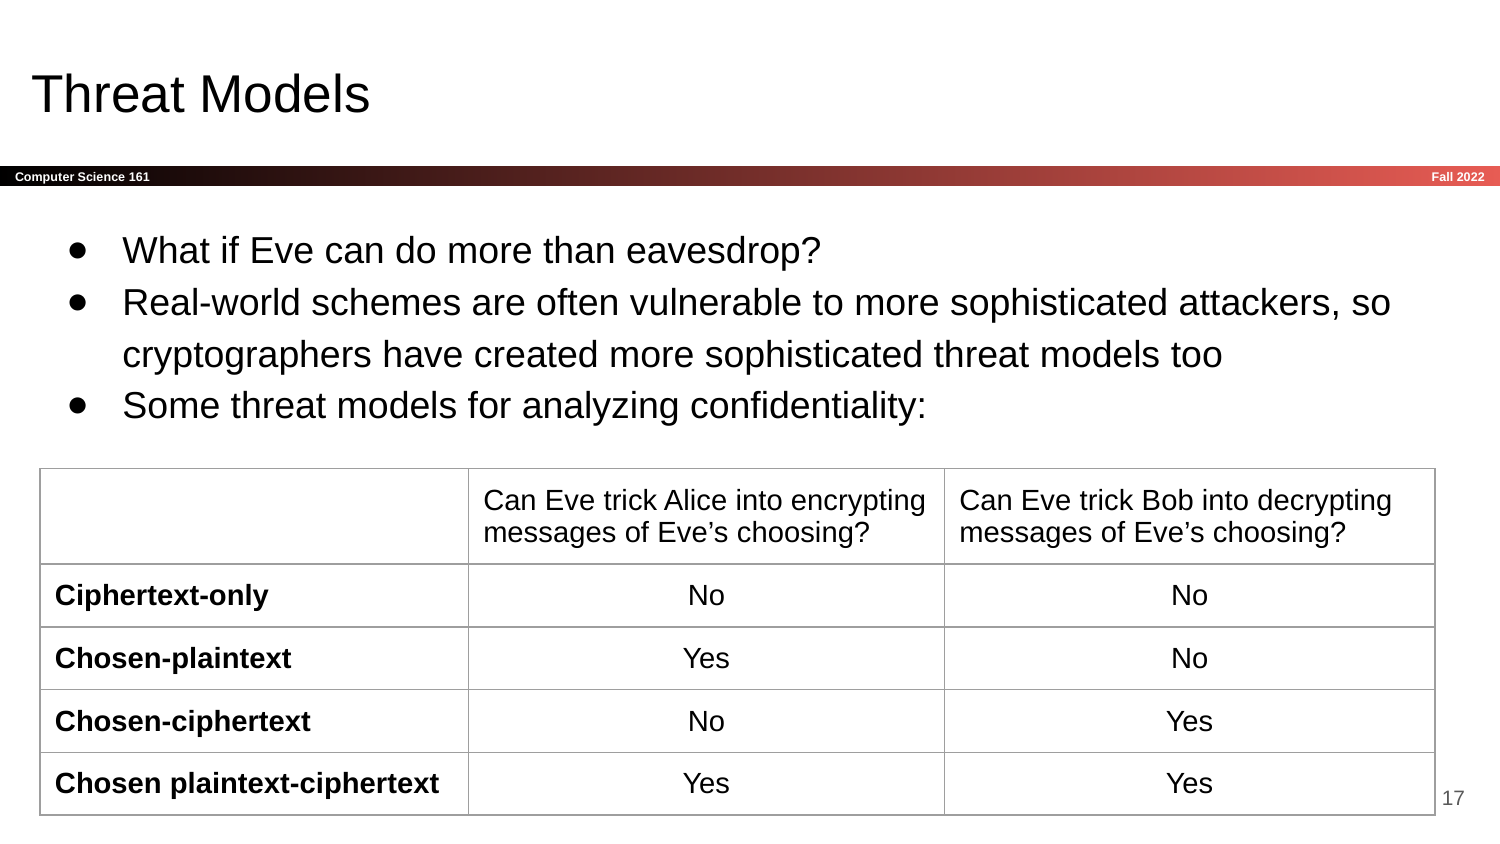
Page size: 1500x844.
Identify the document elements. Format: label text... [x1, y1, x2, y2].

table_cell Yes [945, 753, 1434, 814]
table_header [41, 469, 468, 563]
table_cell Chosen-ciphertext [41, 690, 468, 752]
list What if Eve can do more than eavesdrop? Real-world schemes are often vulnerable to more sophisticated attackers, so cryptographers have created more sophisticated threat models too Some threat models for analyzing confidentiality: [32, 204, 1431, 480]
table_cell No [945, 565, 1434, 626]
table_cell Ciphertext-only [41, 565, 468, 626]
table_cell Yes [945, 690, 1434, 752]
table_header Can Eve trick Alice into encrypting messages of Eve’s choosing? [469, 469, 944, 563]
title Threat Models [16, 44, 1415, 139]
table_cell No [469, 565, 944, 626]
table_cell Yes [469, 628, 944, 689]
table_cell Yes [469, 753, 944, 814]
table_header Can Eve trick Bob into decrypting messages of Eve’s choosing? [945, 469, 1434, 563]
table_cell Chosen-plaintext [41, 628, 468, 689]
table_cell Chosen plaintext-ciphertext [41, 753, 468, 814]
table_cell No [945, 628, 1434, 689]
slide_number 17 [1389, 764, 1480, 830]
table_cell No [469, 690, 944, 752]
